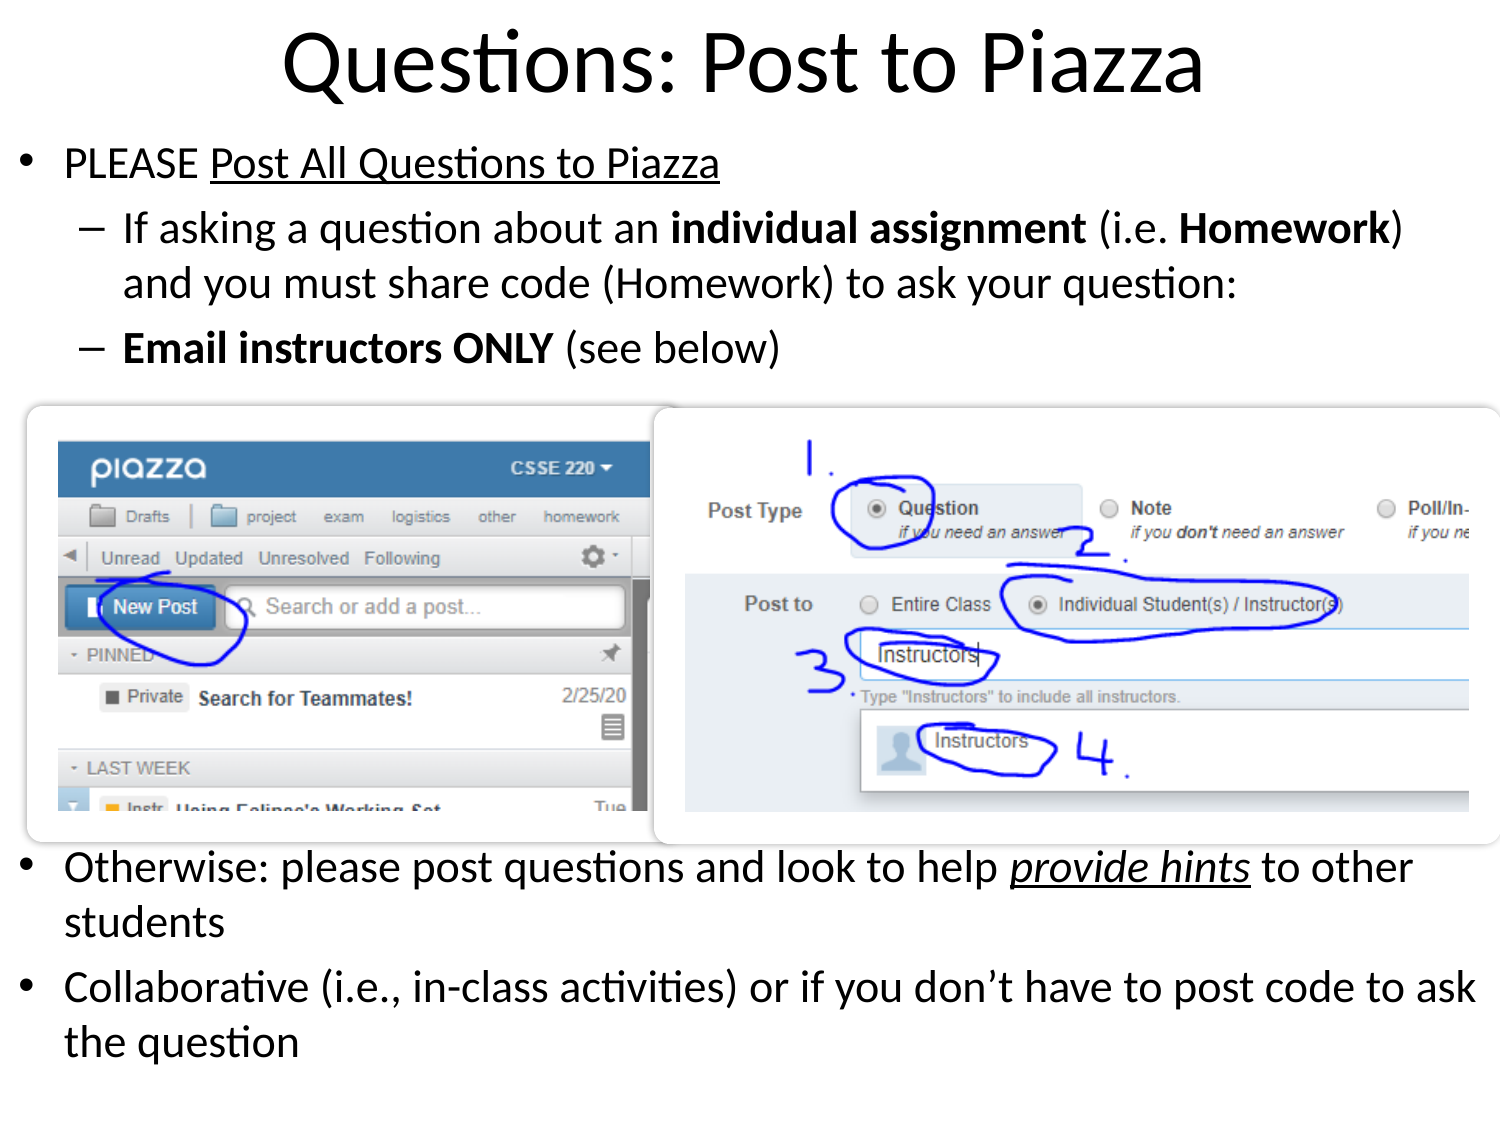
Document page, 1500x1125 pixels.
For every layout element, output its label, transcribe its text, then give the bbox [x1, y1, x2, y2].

picture [684, 439, 1470, 813]
title Questions: Post to Piazza [69, 0, 1421, 124]
list PLEASE Post All Questions to Piazza If asking a question about an individual assignment (i.e. Homework) and you must share code (Homework) to ask your question: Email instructors ONLY (see below) Otherwise: please post questions and look to help provide hints to other students Collaborative (i.e., in-class activities) or if you don’t have to post code to ask the question [10, 124, 1487, 1101]
picture [57, 437, 651, 811]
